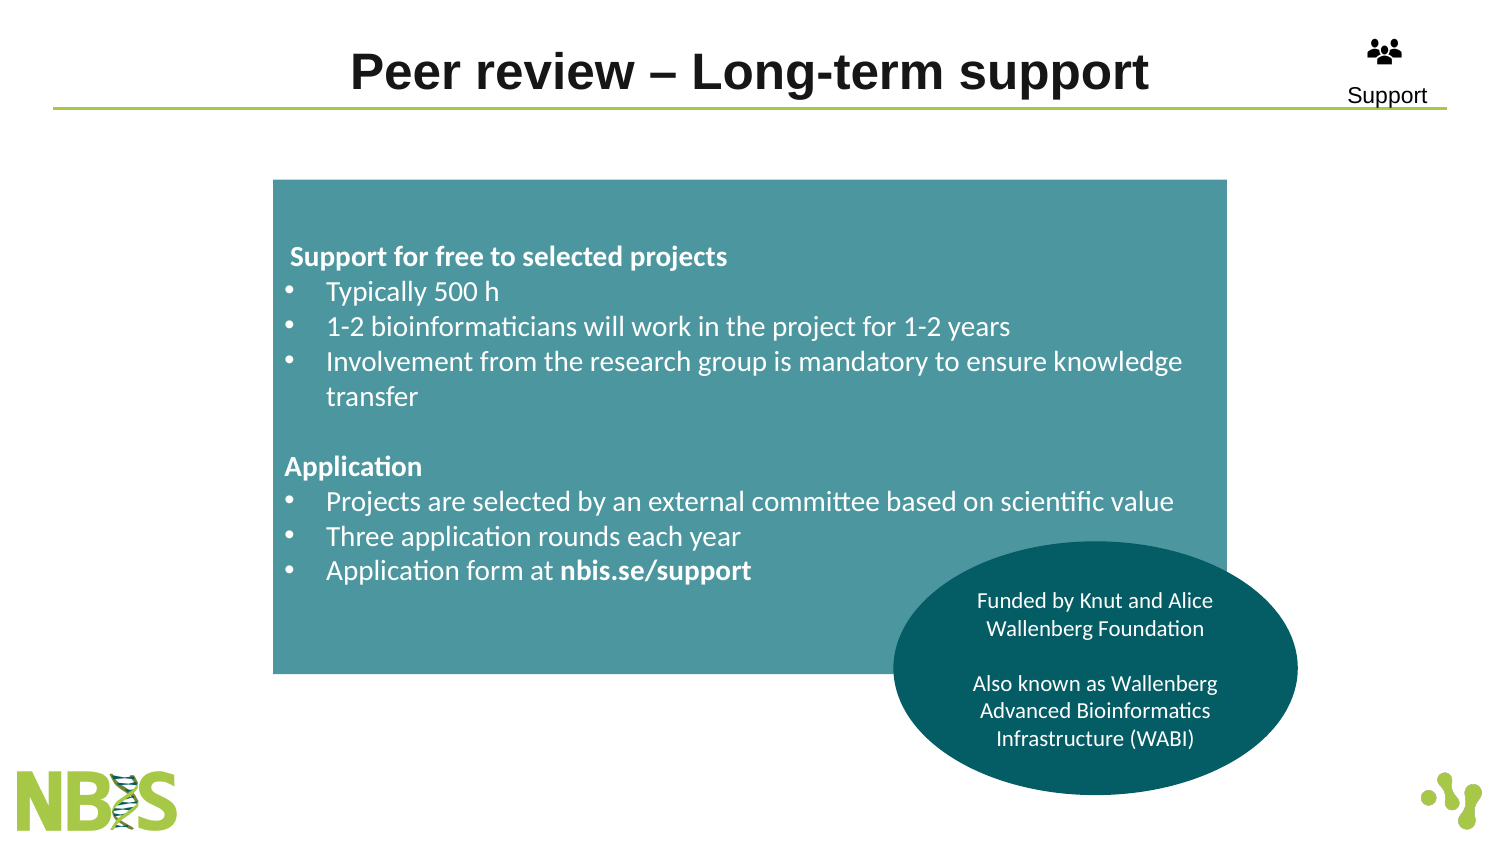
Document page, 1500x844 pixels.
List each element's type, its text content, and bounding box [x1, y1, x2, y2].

title Peer review – Long-term support [53, 39, 1312, 107]
text_box Funded by Knut and Alice Wallenberg Foundation Also known as Wallenberg Advanced Bioinformatics Infrastructure (WABI) [893, 541, 1298, 796]
text_box Support for free to selected projects Typically 500 h 1-2 bioinformaticians will work in the project for 1-2 years Involvement from the research group is mandatory to ensure knowledge transfer Application Projects are selected by an external committee based on scientific value Three application rounds each year Application form at nbis.se/support [273, 179, 1227, 675]
picture [17, 771, 178, 831]
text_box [1317, 28, 1458, 114]
picture [1419, 771, 1483, 831]
